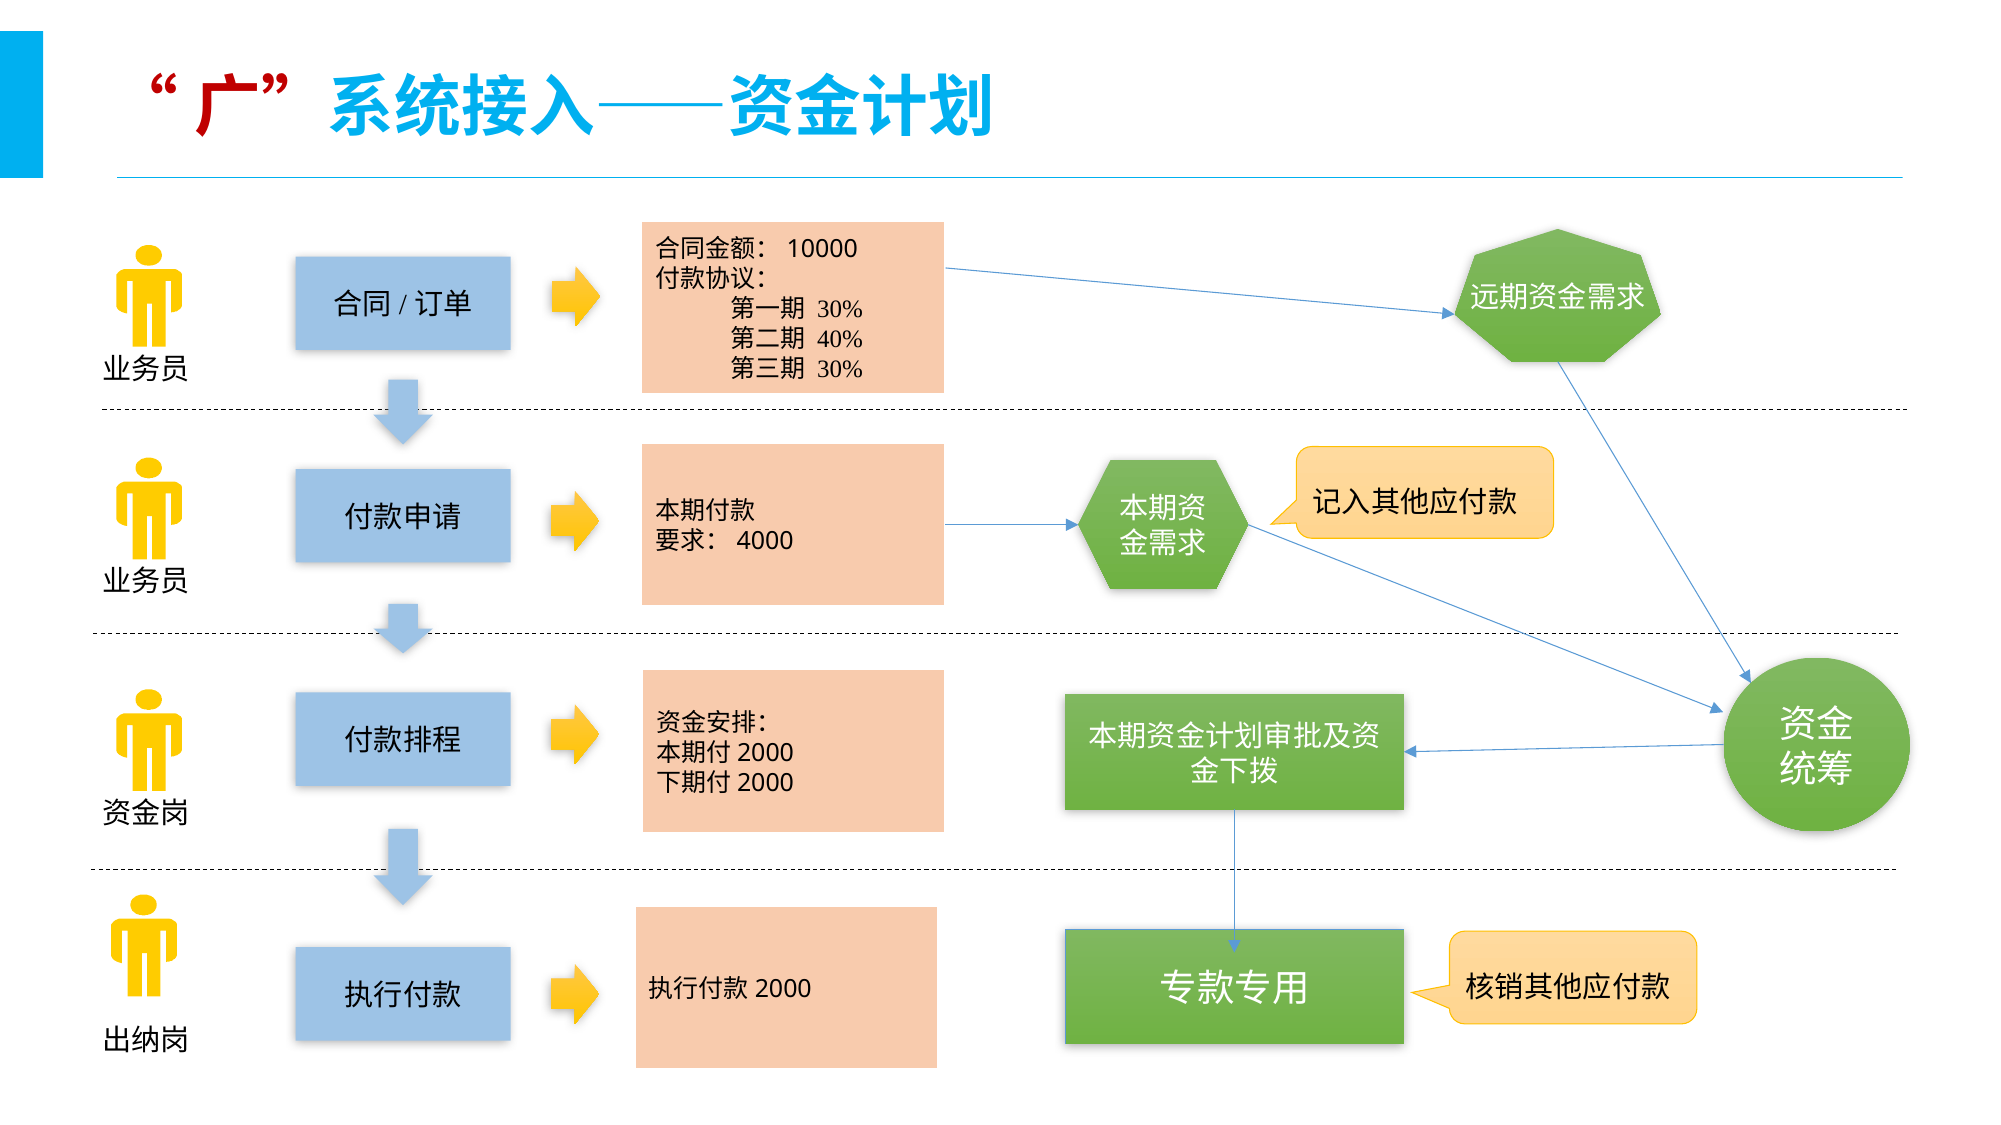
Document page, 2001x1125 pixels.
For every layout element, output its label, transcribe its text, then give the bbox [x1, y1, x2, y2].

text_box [91, 220, 1910, 1070]
text_box “广”系统接入——资金计划 [82, 16, 1011, 152]
